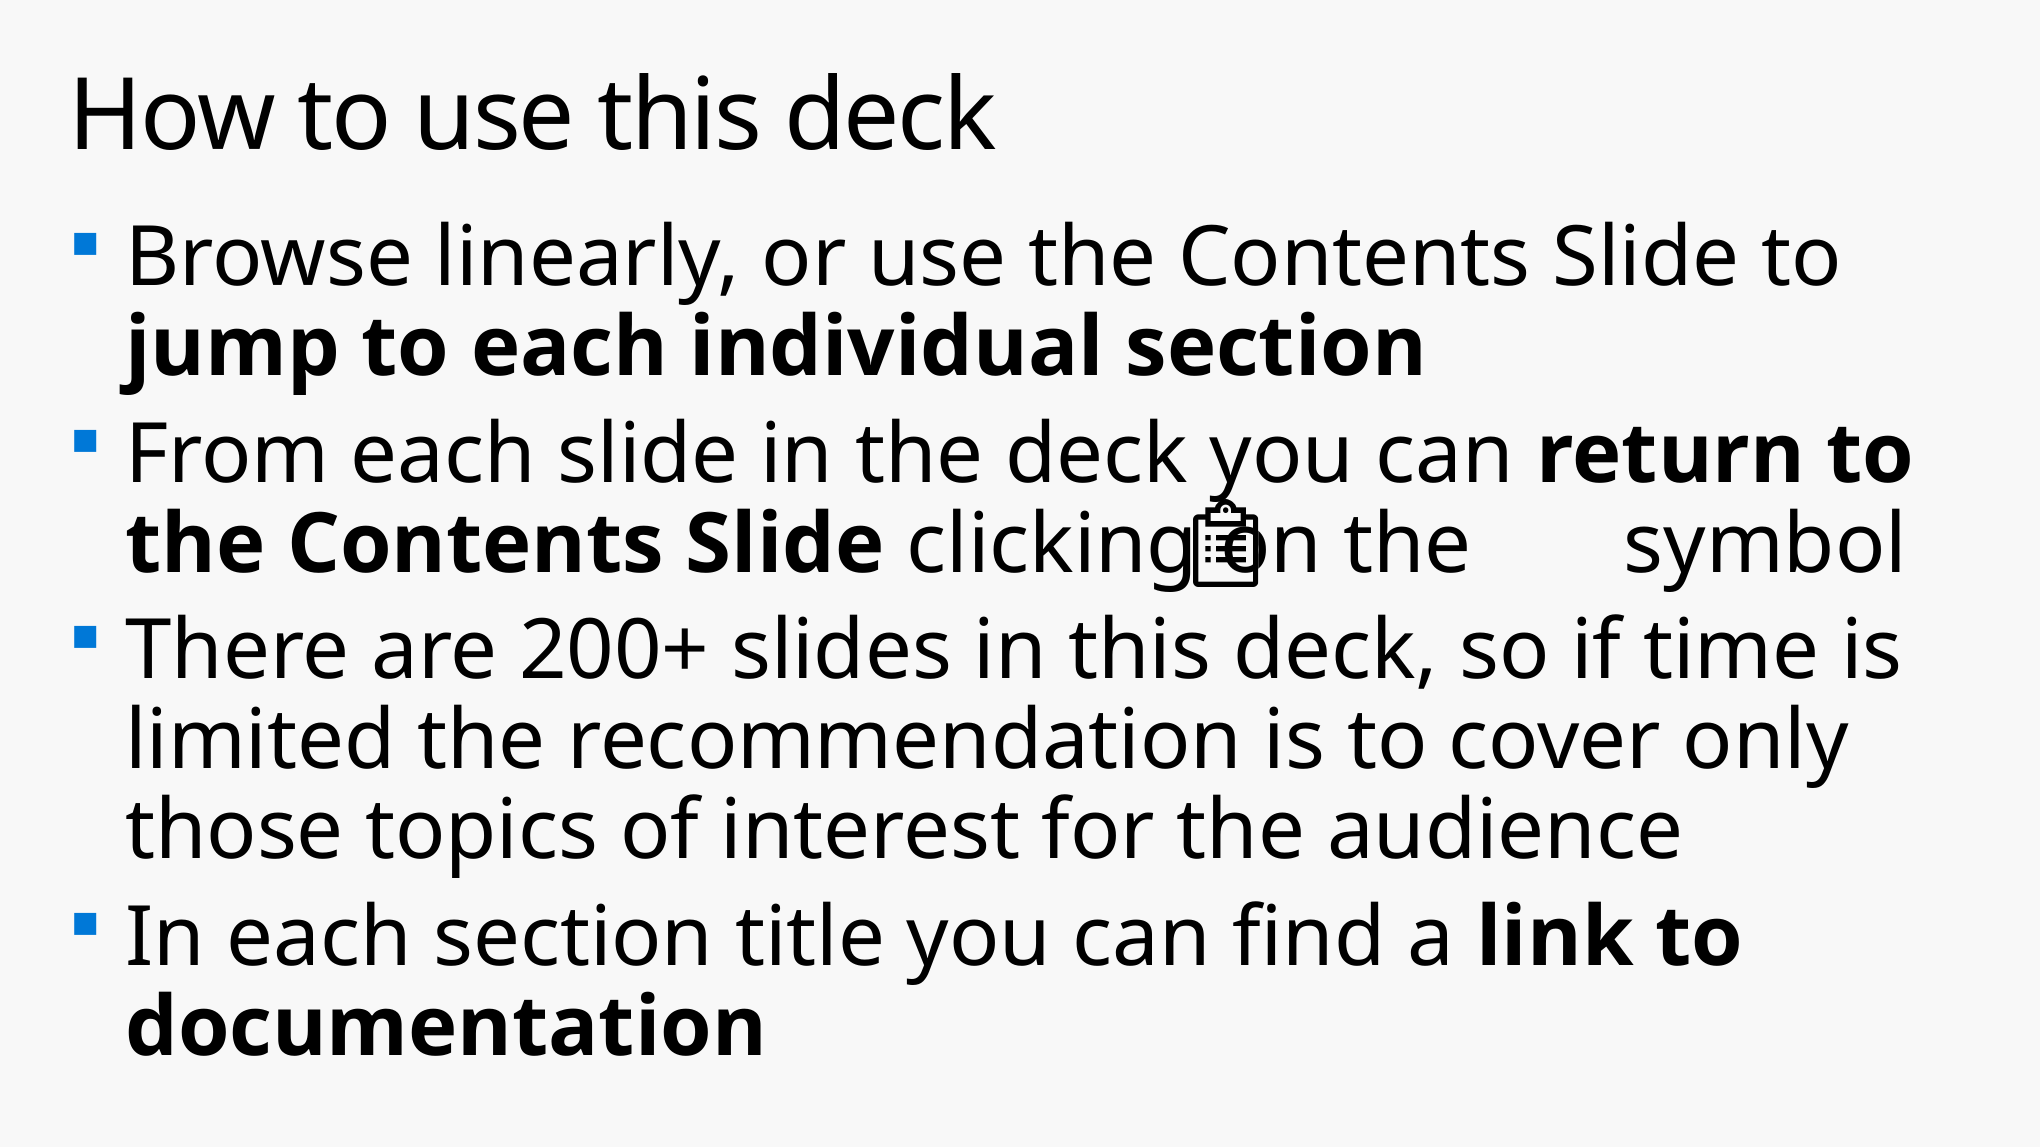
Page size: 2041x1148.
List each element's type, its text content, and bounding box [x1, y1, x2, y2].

picture [1182, 499, 1270, 587]
title How to use this deck [45, 48, 1996, 199]
list Browse linearly, or use the Contents Slide to jump to each individual section From each slide in the deck you can return to the Contents Slide clicking on the symbol There are 200+ slides in this deck, so if time is limited the recommendation is to cover only those topics of interest for the audience In each section title you can find a link to documentation [45, 199, 1996, 1108]
